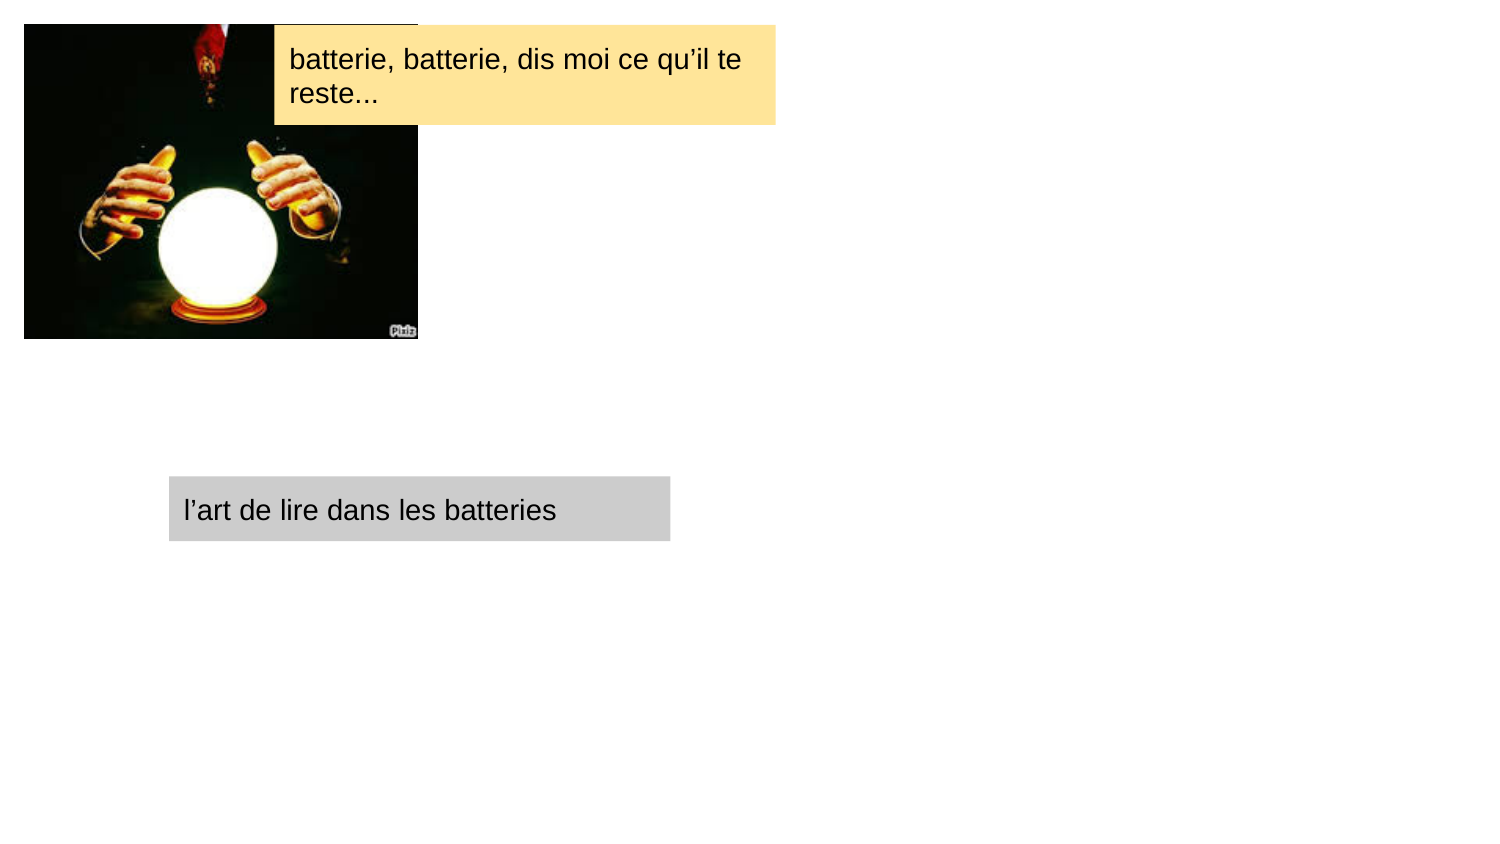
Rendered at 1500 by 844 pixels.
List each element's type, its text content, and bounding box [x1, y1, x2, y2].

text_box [24, 24, 776, 340]
text_box l’art de lire dans les batteries [169, 476, 671, 542]
